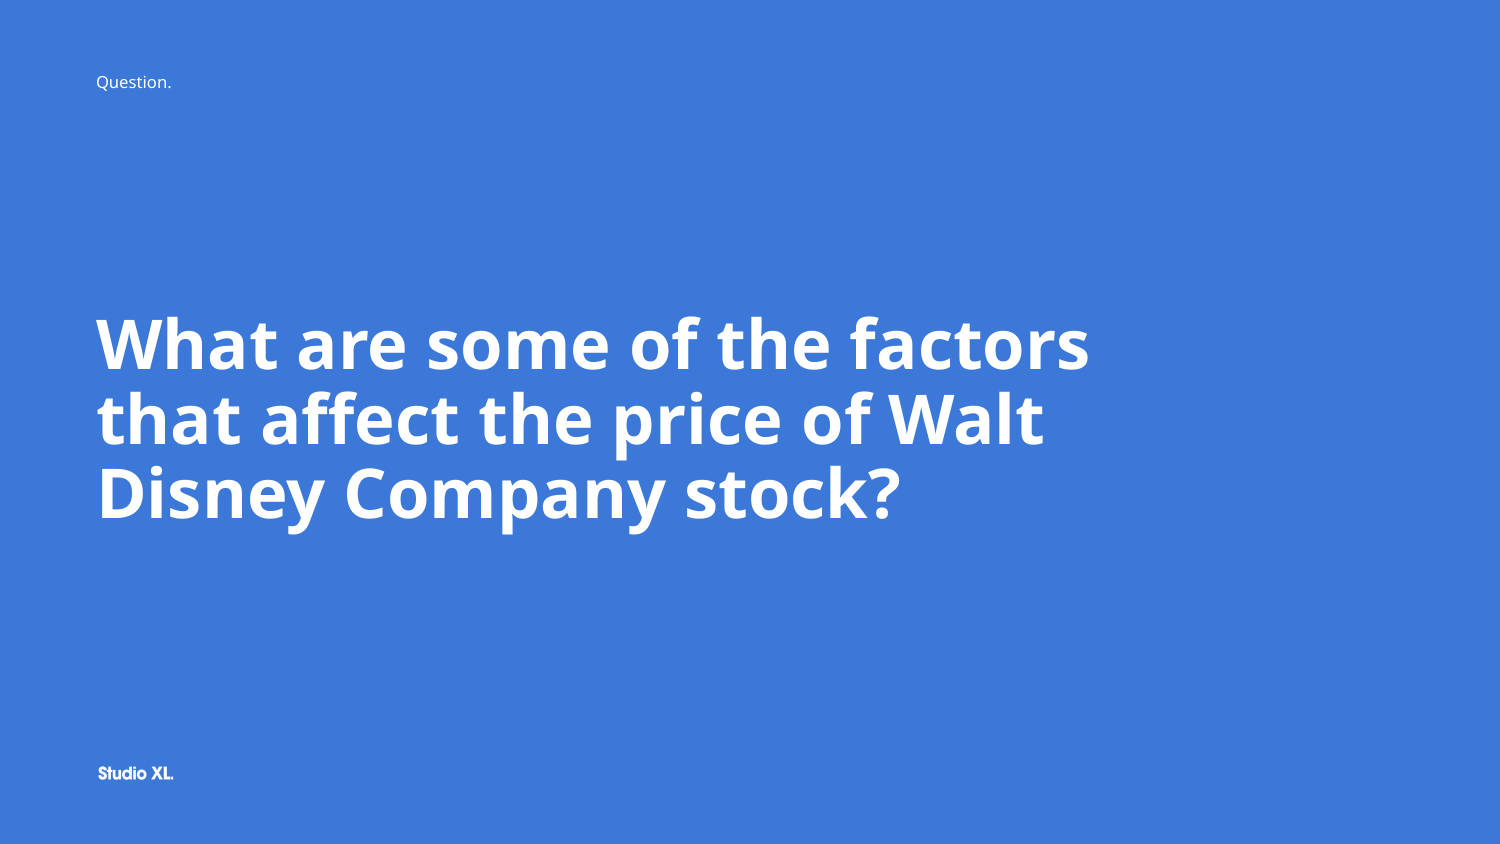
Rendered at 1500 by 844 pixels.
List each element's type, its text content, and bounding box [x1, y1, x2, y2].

picture [98, 765, 174, 781]
title Question. [81, 64, 1448, 99]
subtitle What are some of the factors that affect the price of Walt Disney Company stock? [81, 180, 1131, 663]
